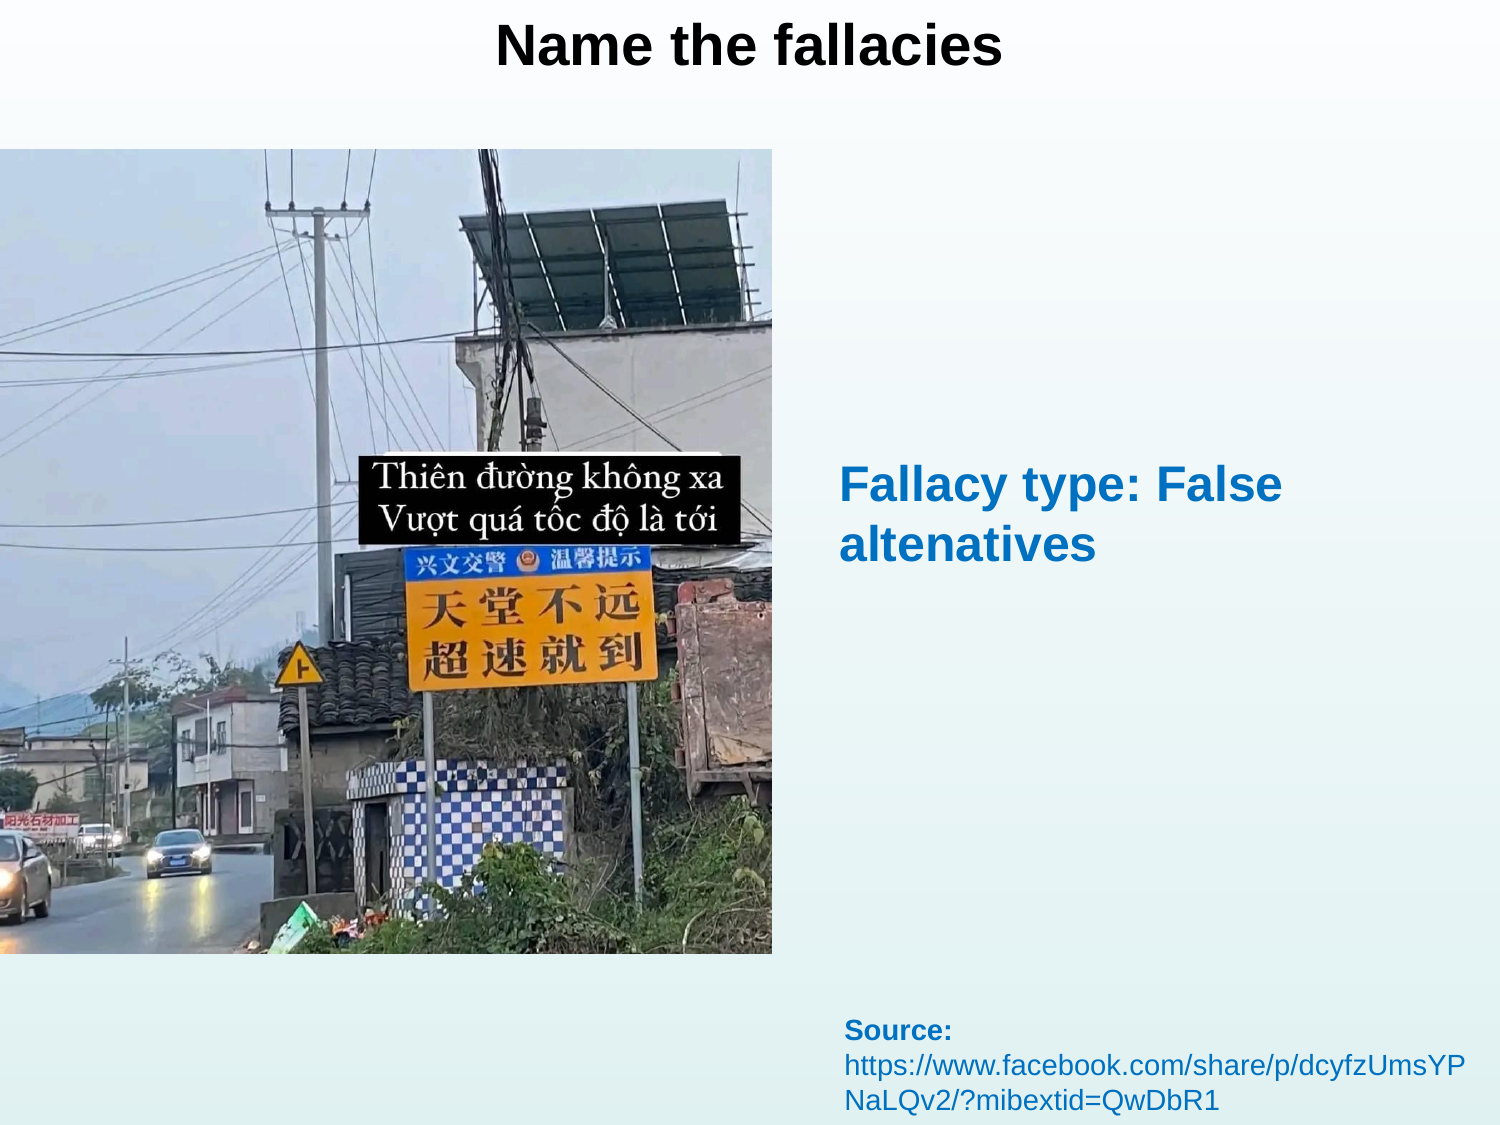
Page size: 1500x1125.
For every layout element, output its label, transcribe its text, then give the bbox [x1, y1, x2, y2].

text_box Name the fallacies [74, 0, 1425, 130]
picture [0, 149, 772, 954]
text_box Source: https://www.facebook.com/share/p/dcyfzUmsYPNaLQv2/?mibextid=QwDbR1 [829, 1003, 1494, 1124]
text_box Fallacy type: False altenatives [824, 443, 1489, 563]
